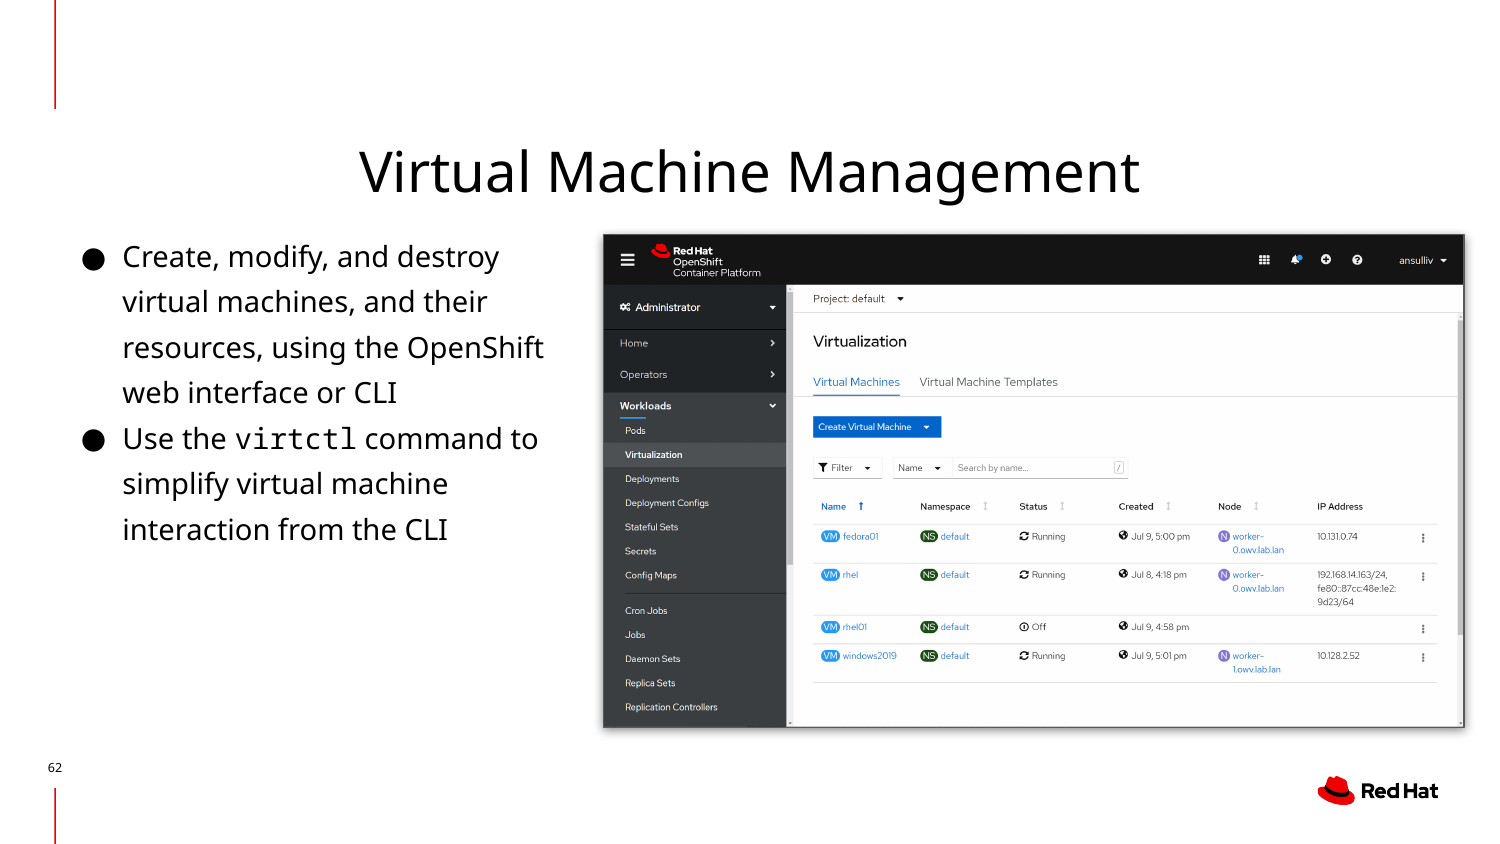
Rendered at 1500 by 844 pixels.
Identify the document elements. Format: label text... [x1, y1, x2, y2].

picture [1317, 776, 1438, 805]
title Virtual Machine Management [215, 116, 1285, 217]
text_box Create, modify, and destroy virtual machines, and their resources, using the OpenShift web interface or CLI Use the virtctl command to simplify virtual machine interaction from the CLI [55, 216, 596, 759]
slide_number ‹#› [10, 759, 101, 777]
picture [603, 235, 1464, 727]
